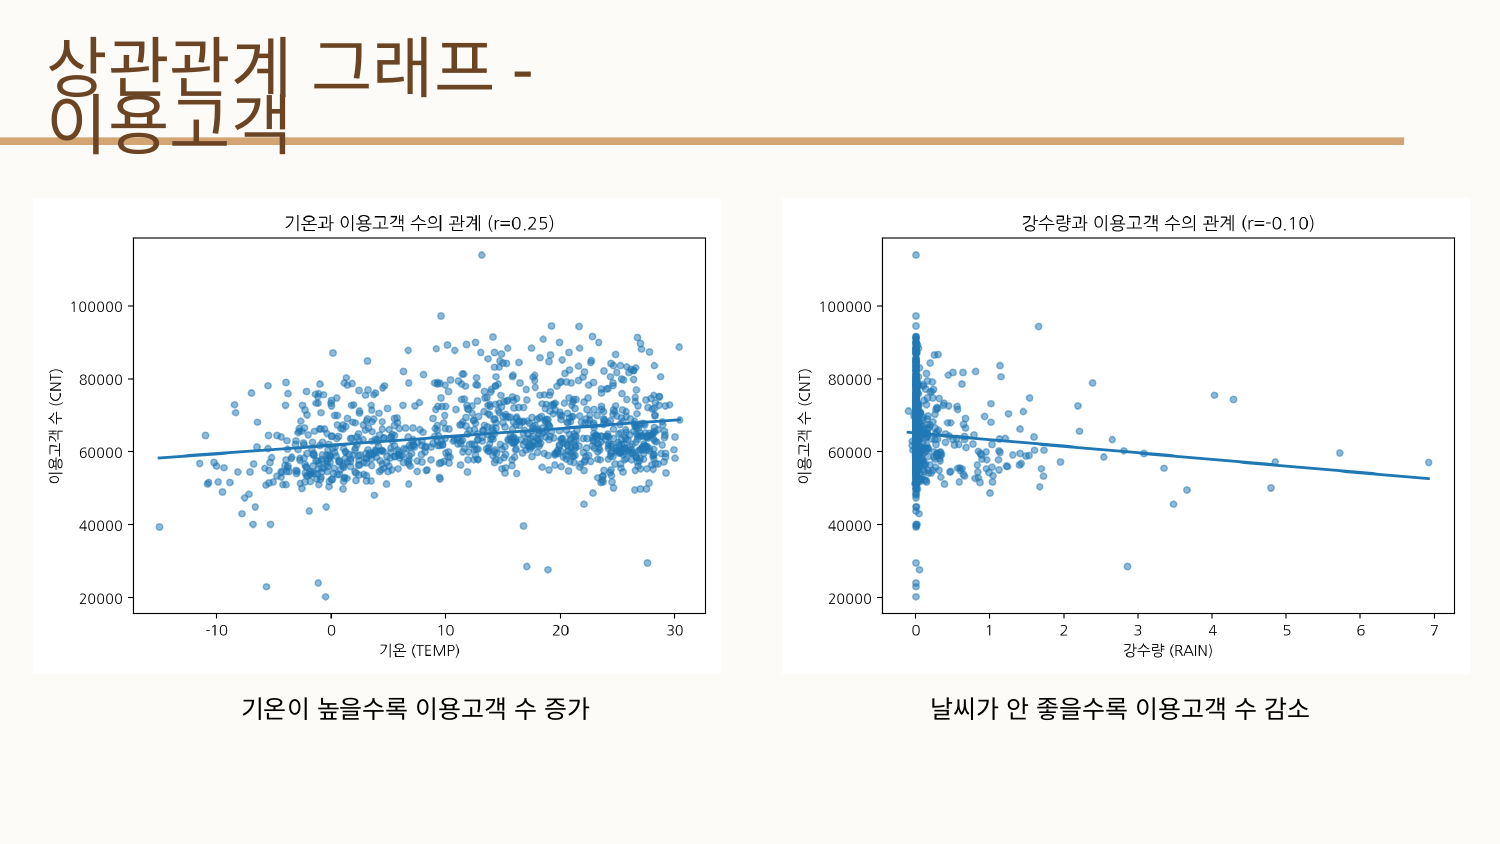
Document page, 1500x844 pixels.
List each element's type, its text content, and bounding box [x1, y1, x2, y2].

picture [33, 198, 721, 674]
text_box 날씨가 안 좋을수록 이용고객 수 감소 [930, 681, 1322, 724]
text_box 기온이 높을수록 이용고객 수 증가 [240, 681, 721, 724]
picture [782, 198, 1470, 674]
text_box 상관관계 그래프-이용고객 [46, 50, 766, 107]
